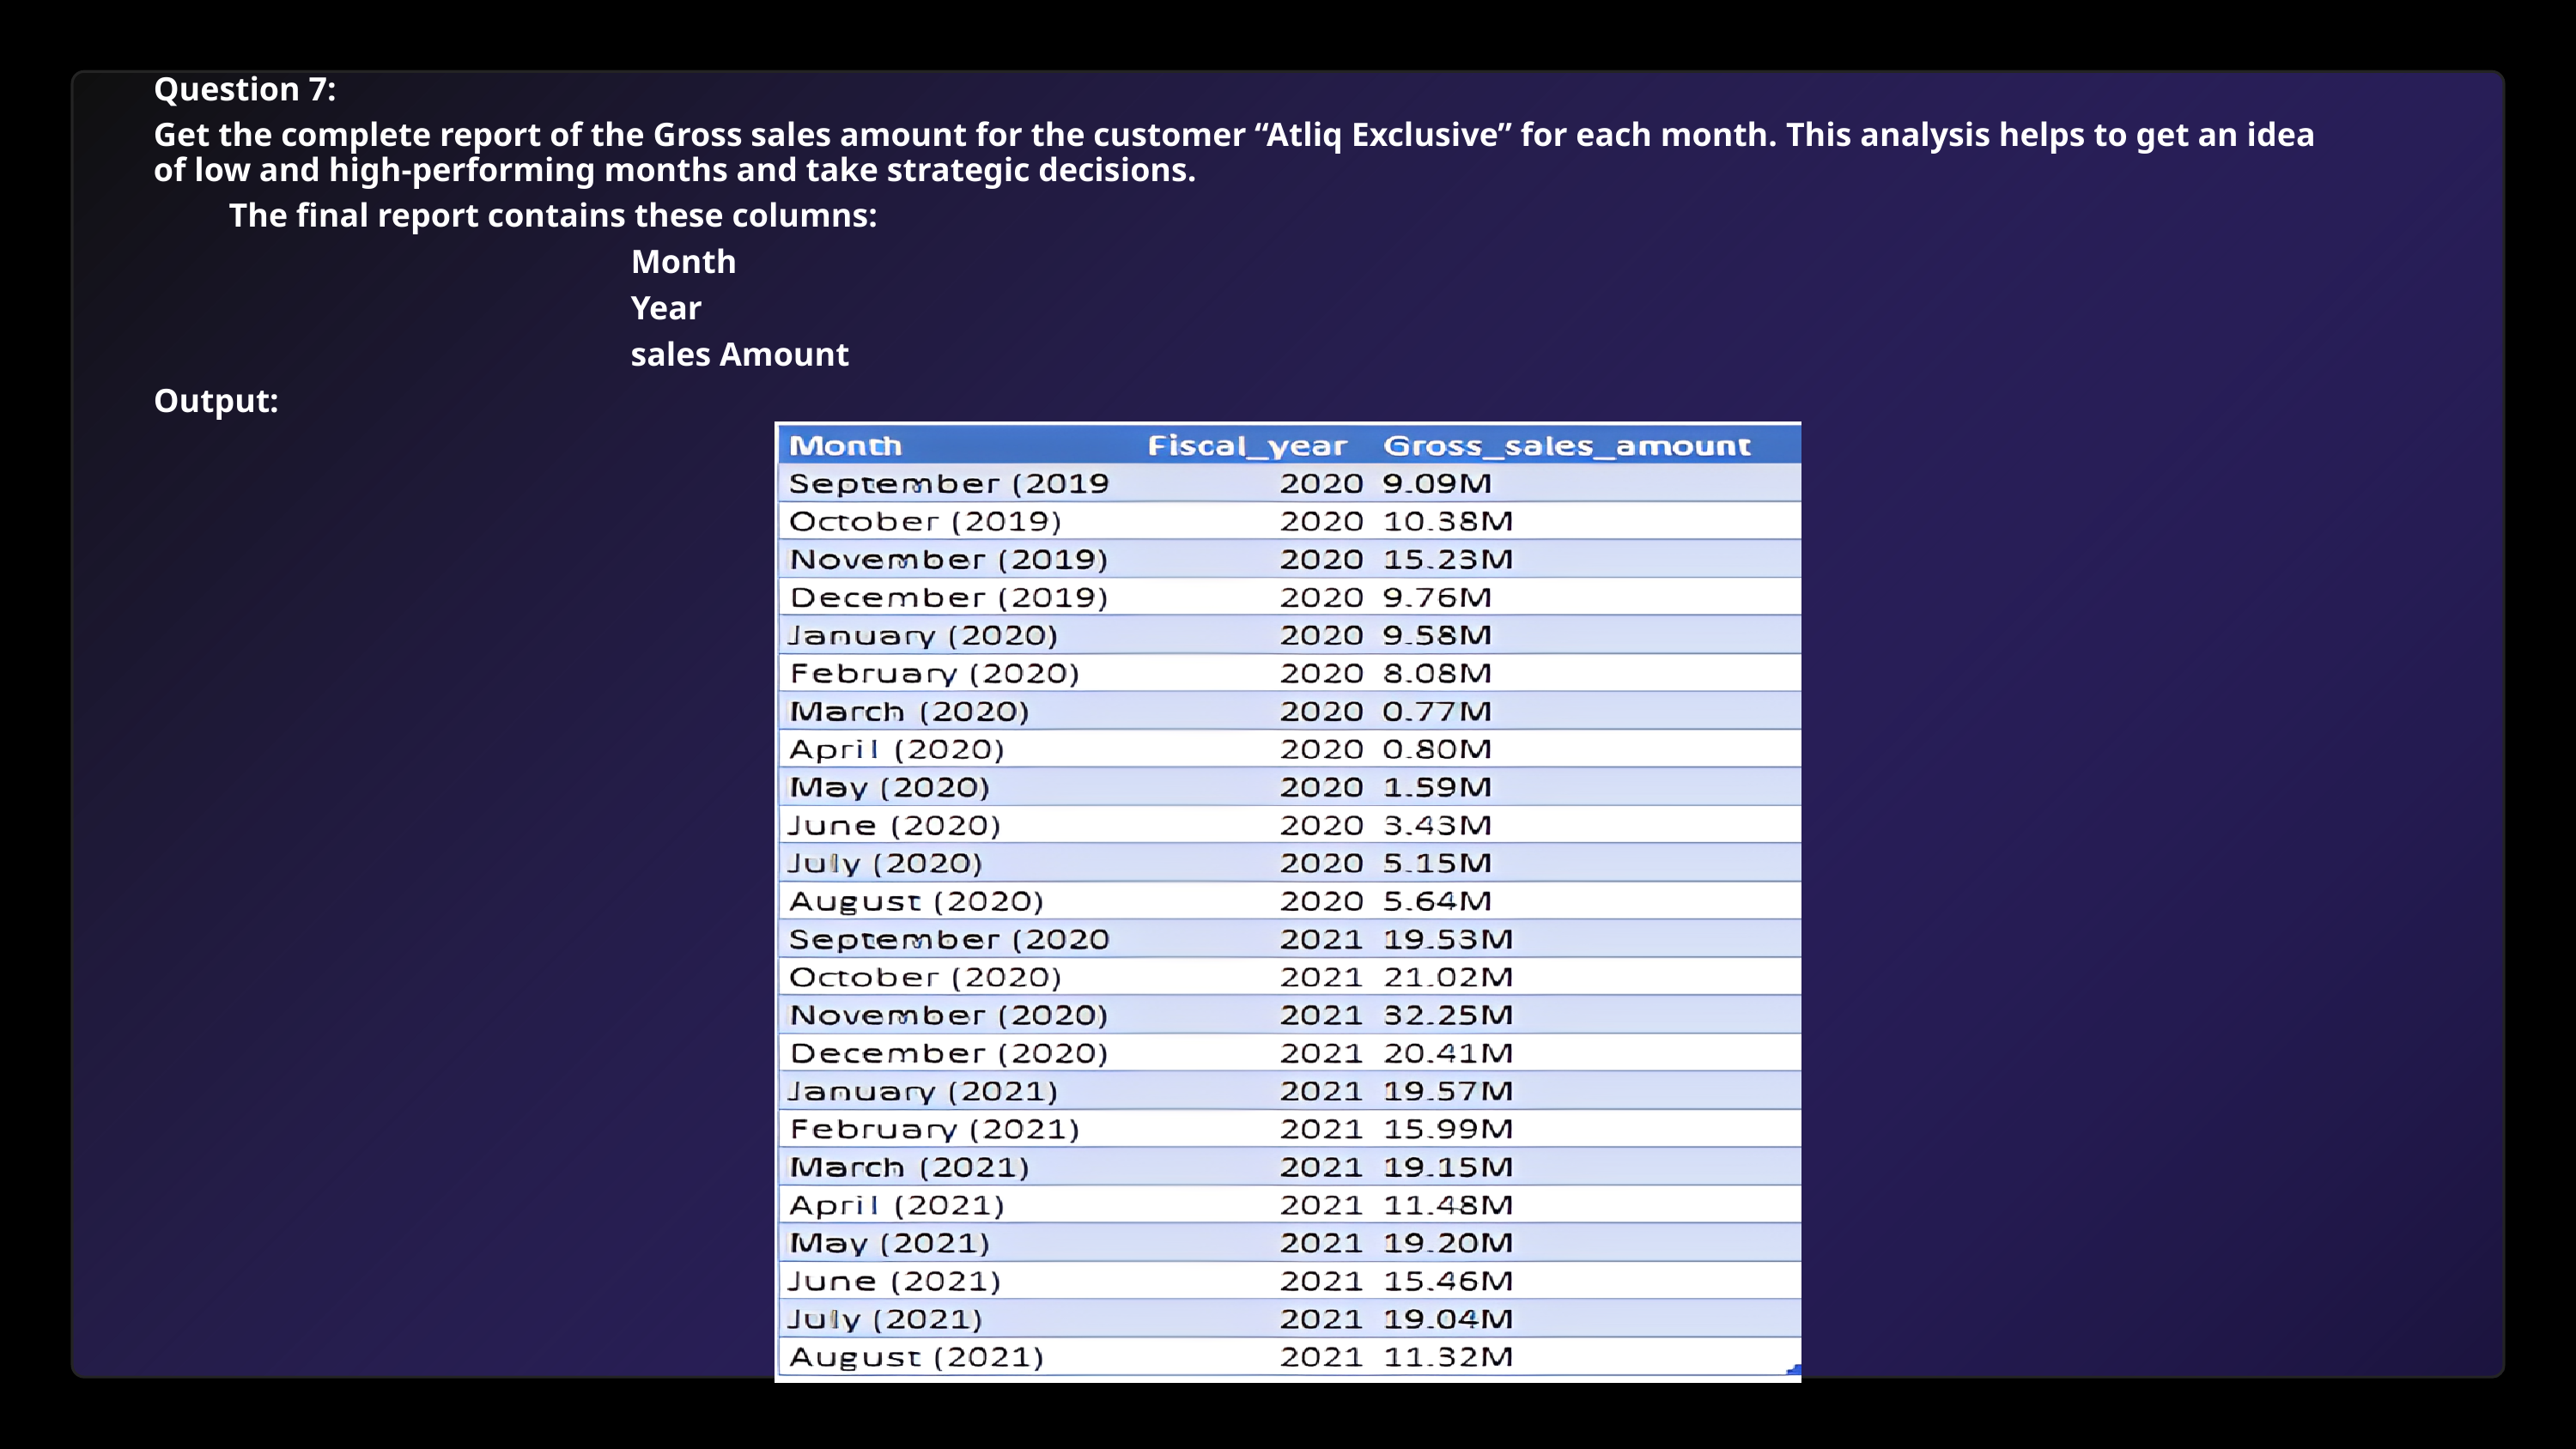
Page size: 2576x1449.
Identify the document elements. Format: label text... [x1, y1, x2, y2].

list Question 7: Get the complete report of the Gross sales amount for the customer “Atliq Exclusive” for each month. This analysis helps to get an idea of low and high-performing months and take strategic decisions. The final report contains these columns: Month Year sales Amount Output: [123, 66, 2350, 422]
picture [774, 421, 1802, 1383]
